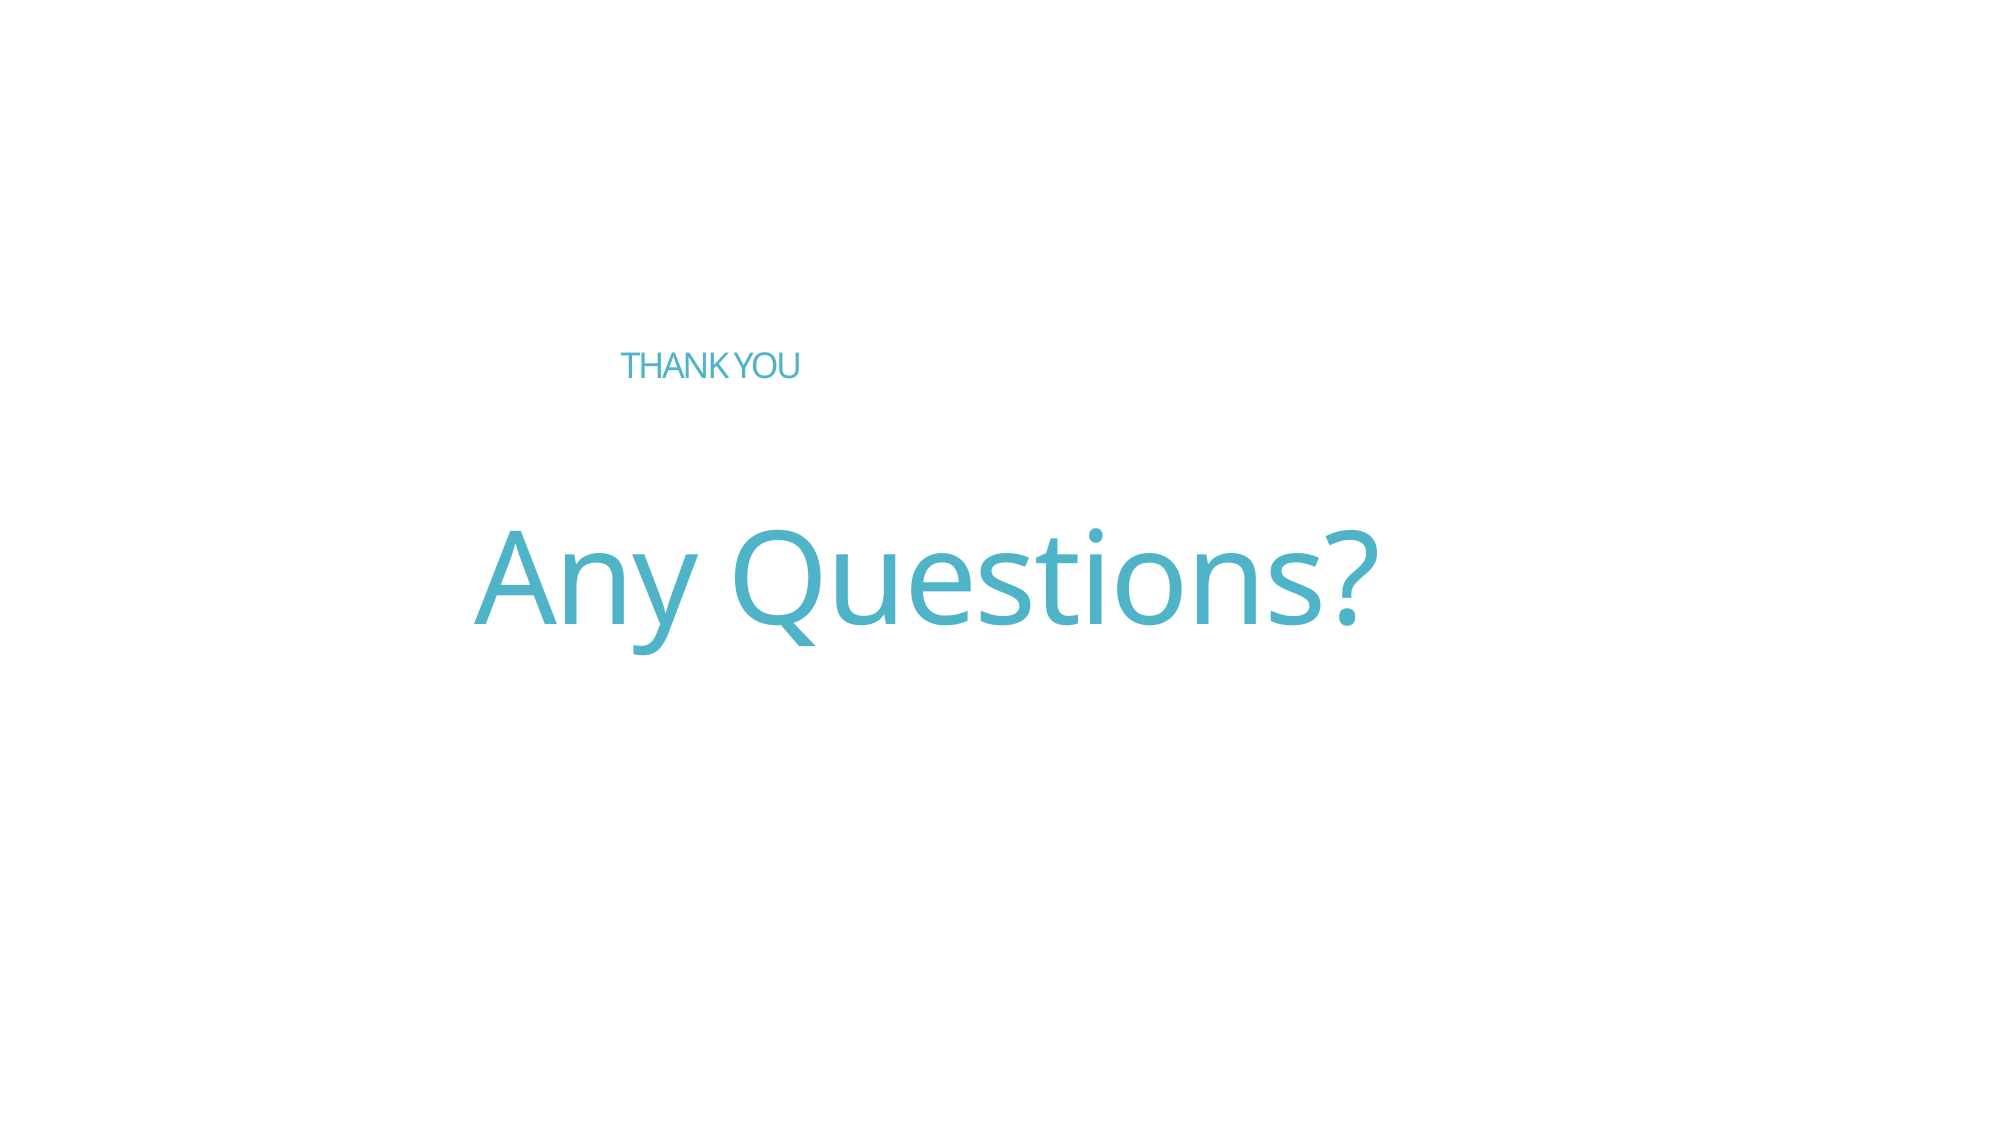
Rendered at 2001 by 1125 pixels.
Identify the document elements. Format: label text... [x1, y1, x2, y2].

title THANK YOU Any Questions? [459, 323, 1421, 678]
